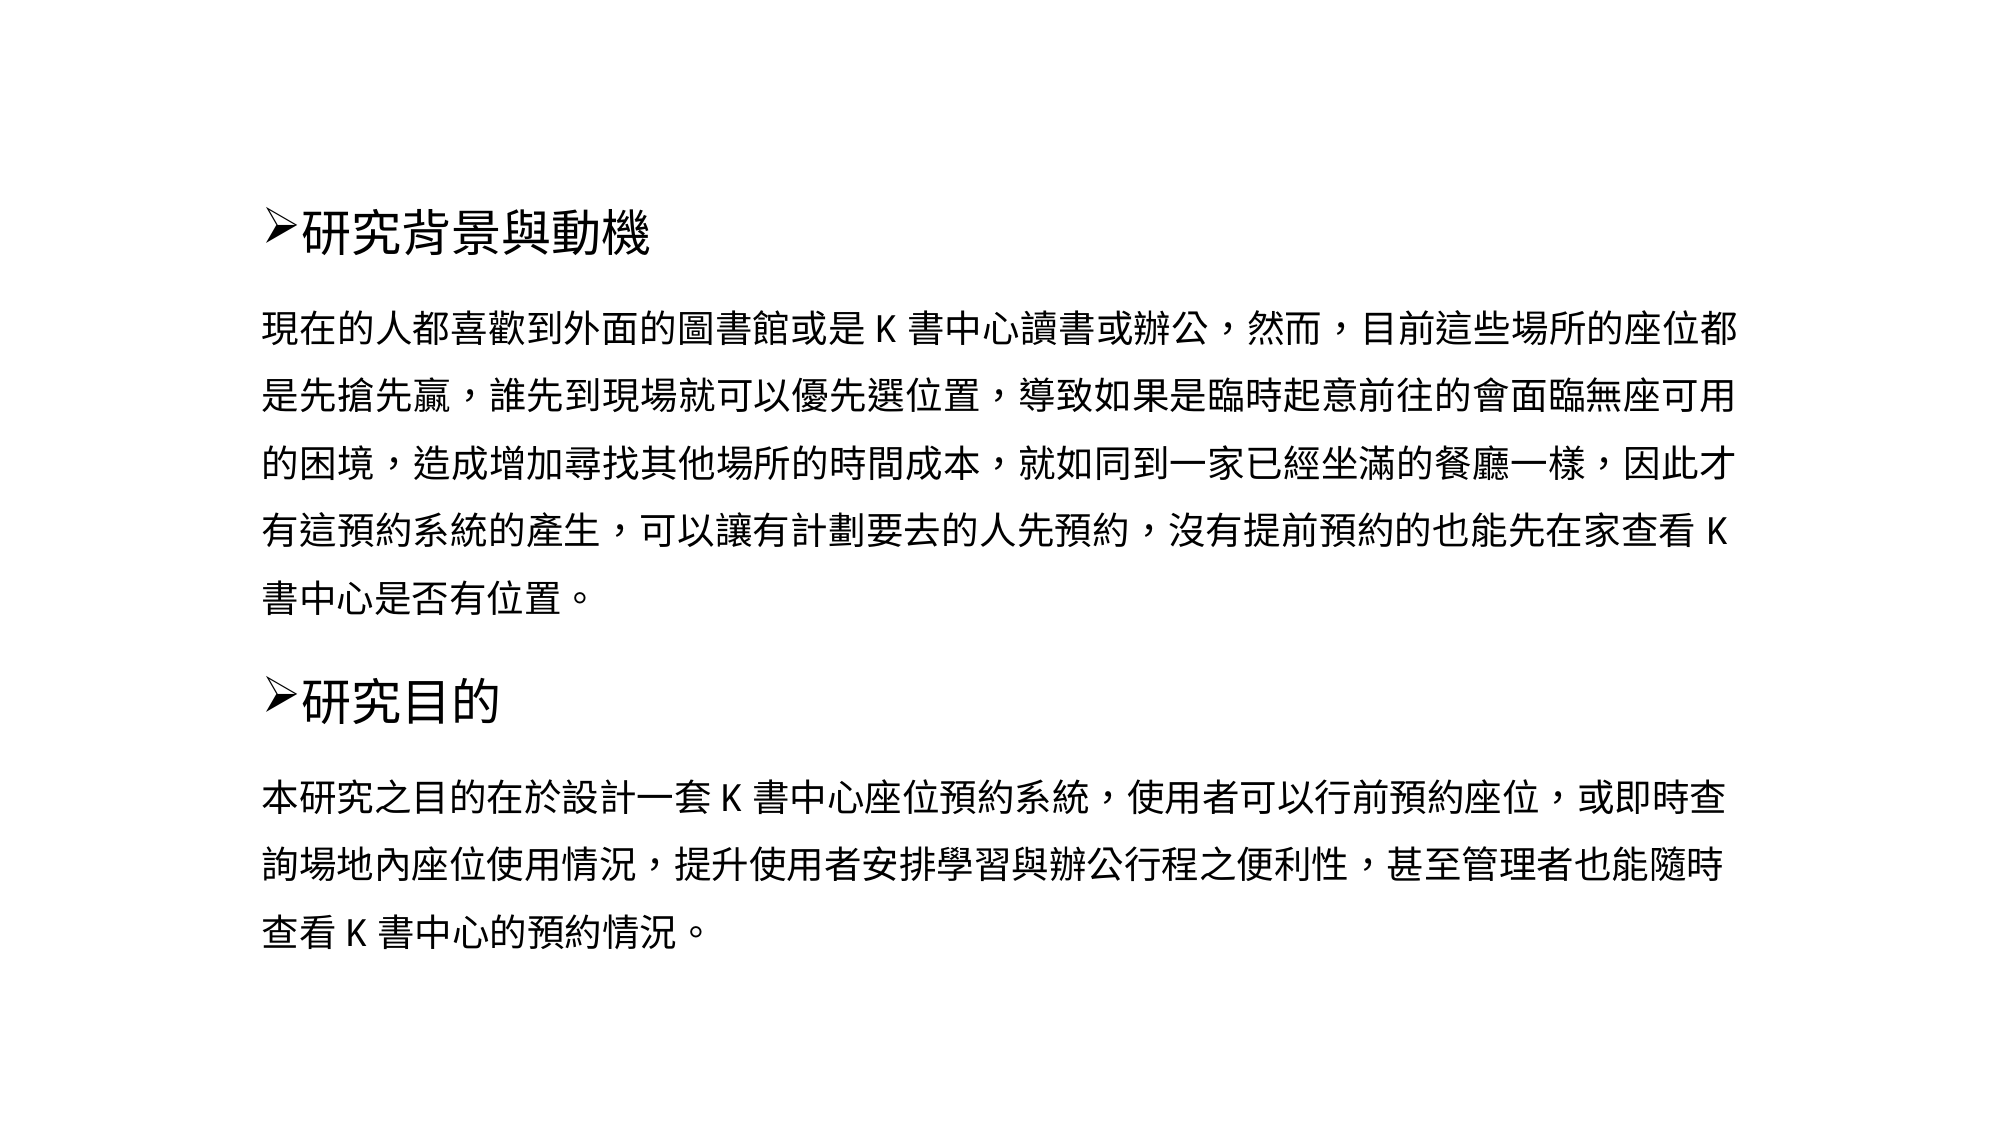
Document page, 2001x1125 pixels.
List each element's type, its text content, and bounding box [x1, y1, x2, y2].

list 研究背景與動機 現在的人都喜歡到外面的圖書館或是K書中心讀書或辦公，然而，目前這些場所的座位都是先搶先贏，誰先到現場就可以優先選位置，導致如果是臨時起意前往的會面臨無座可用的困境，造成增加尋找其他場所的時間成本，就如同到一家已經坐滿的餐廳一樣，因此才有這預約系統的產生，可以讓有計劃要去的人先預約，沒有提前預約的也能先在家查看K書中心是否有位置。 研究目的 本研究之目的在於設計一套K書中心座位預約系統，使用者可以行前預約座位，或即時查詢場地內座位使用情況，提升使用者安排學習與辦公行程之便利性，甚至管理者也能隨時查看K書中心的預約情況。 [246, 144, 1754, 981]
